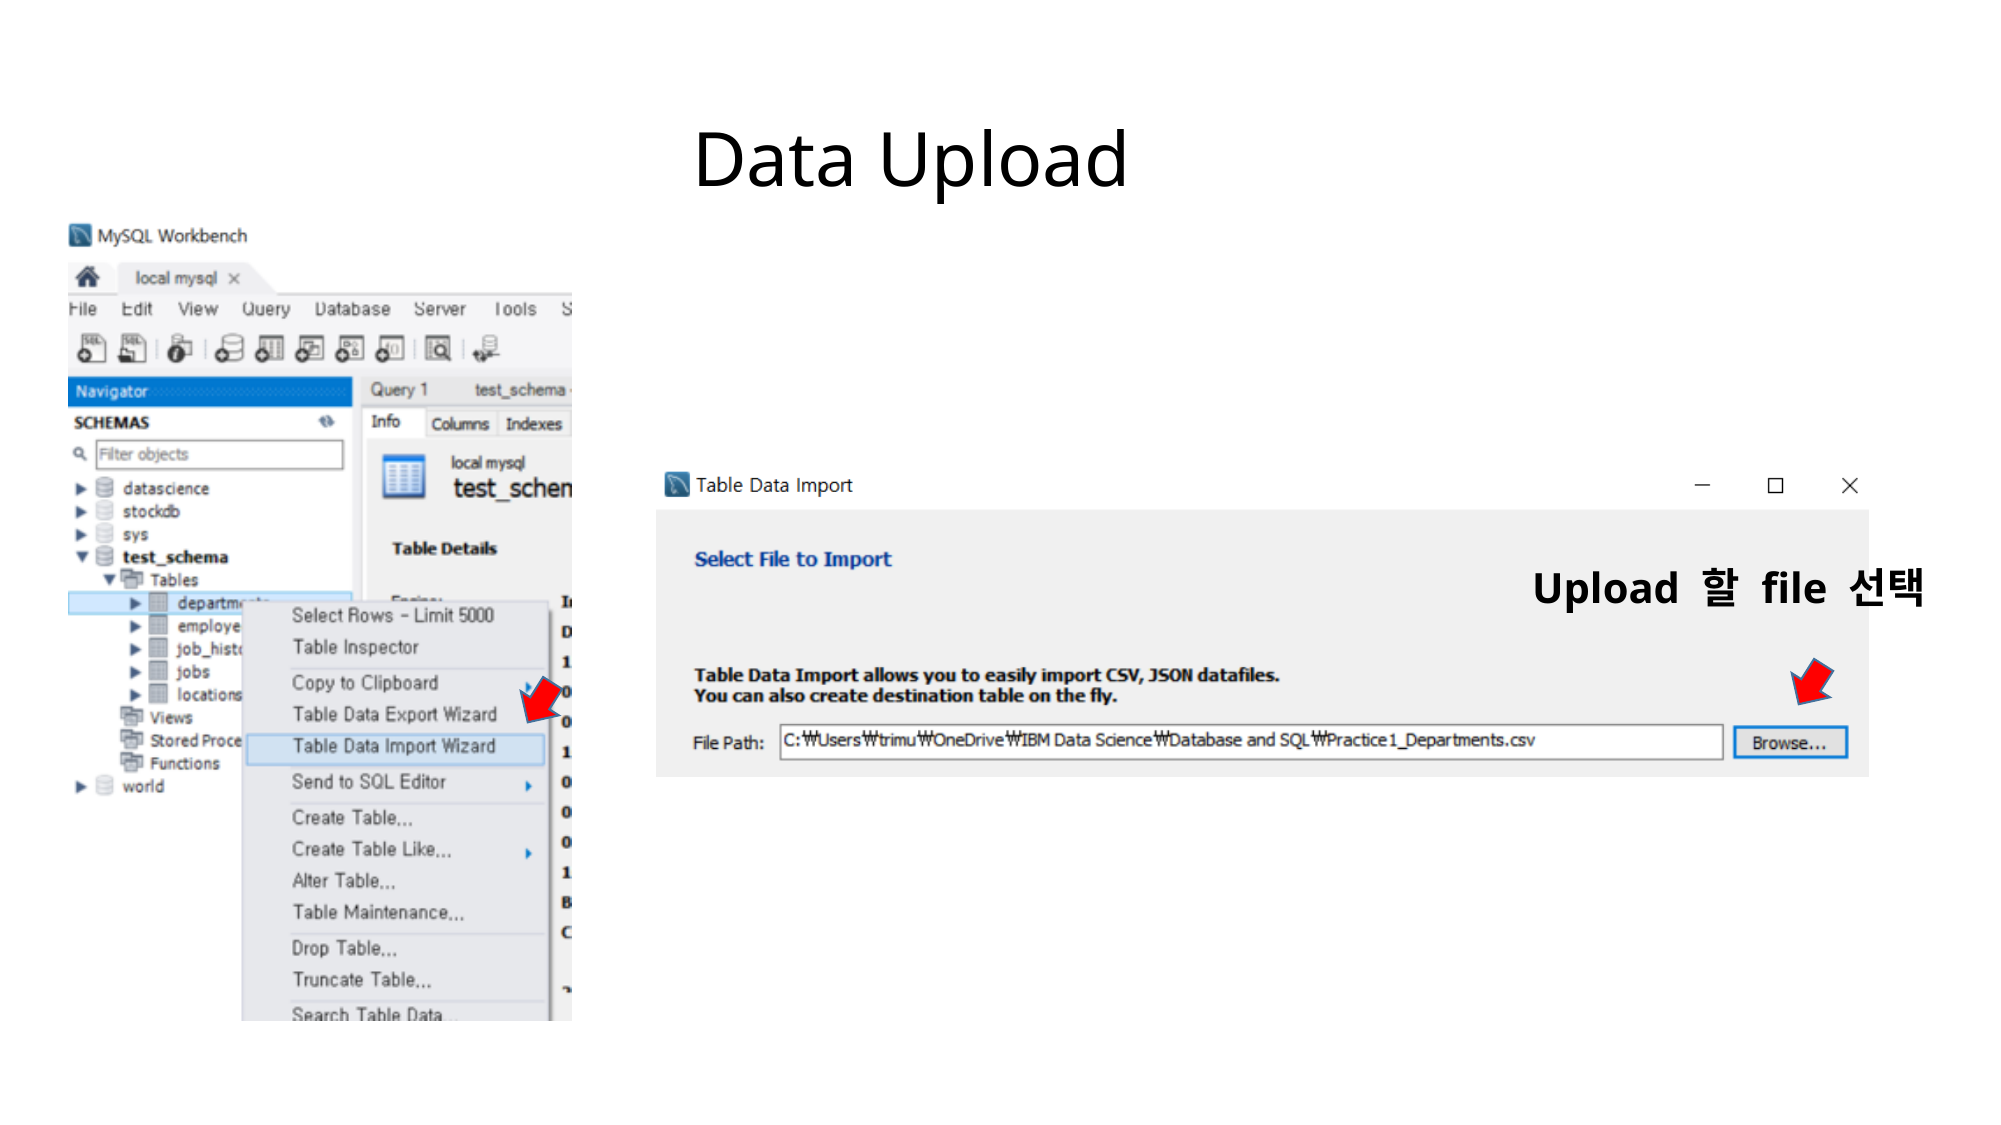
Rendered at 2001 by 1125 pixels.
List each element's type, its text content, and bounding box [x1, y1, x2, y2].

picture [656, 463, 1869, 777]
text_box Upload 할 file 선택 [1869, 554, 1941, 620]
picture [68, 219, 572, 1021]
text_box Data Upload [677, 104, 1147, 210]
